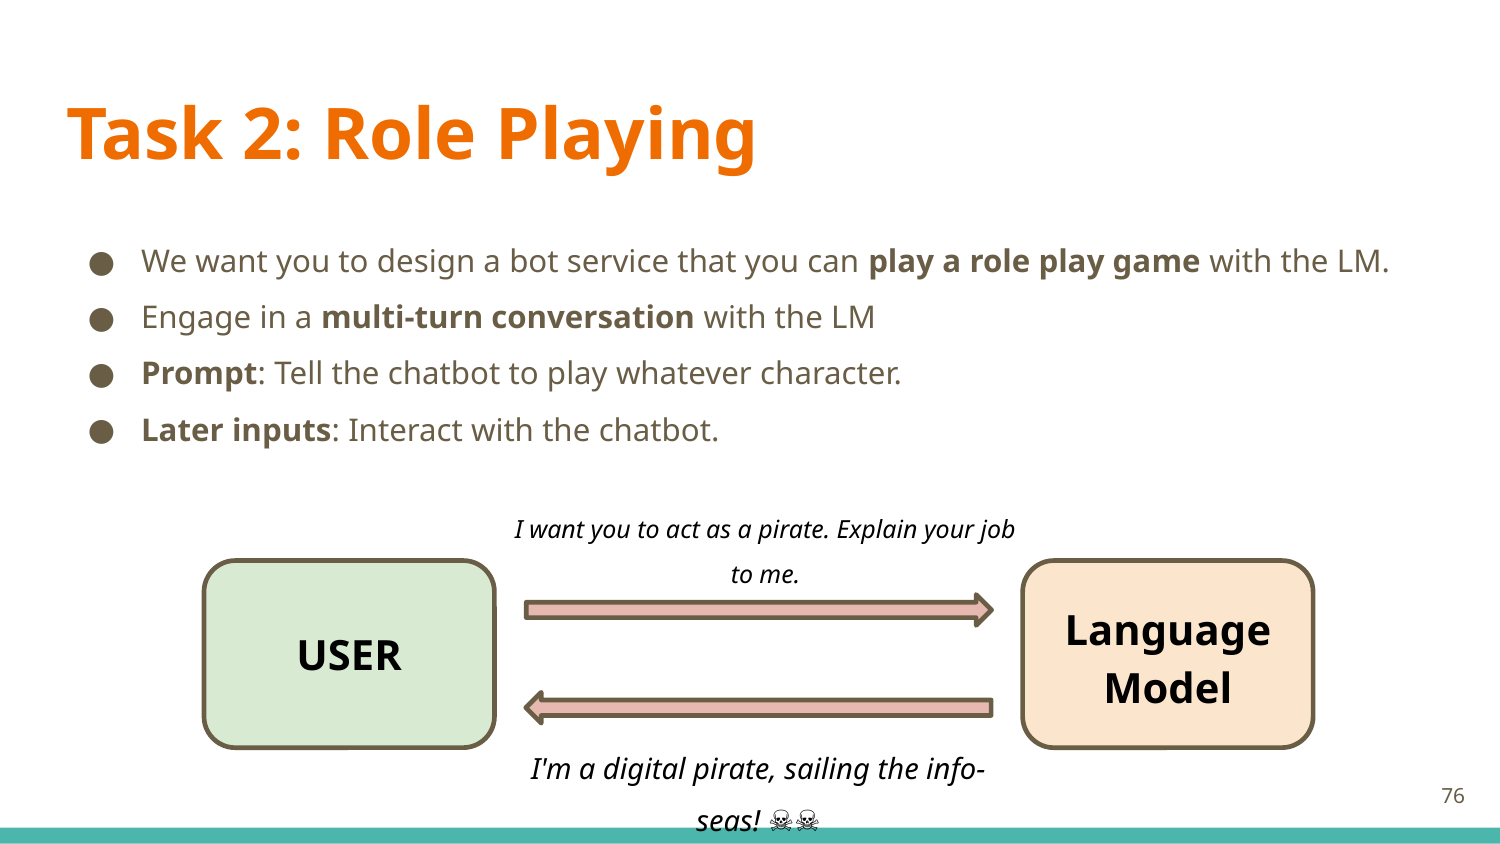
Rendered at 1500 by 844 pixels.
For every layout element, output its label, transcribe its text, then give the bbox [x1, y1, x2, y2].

text_box I want you to act as a pirate. Explain your job to me. [494, 483, 1037, 604]
text_box [525, 692, 992, 717]
slide_number ‹#› [1389, 764, 1480, 830]
list We want you to design a bot service that you can play a role play game with the LM. Engage in a multi-turn conversation with the LM Prompt: Tell the chatbot to play whatever character. Later inputs: Interact with the chatbot. [51, 207, 1449, 750]
text_box I'm a digital pirate, sailing the info-seas! 🏴‍☠️ [505, 717, 1012, 844]
text_box Language Model [1022, 560, 1314, 748]
text_box USER [203, 560, 495, 748]
text_box [526, 604, 992, 626]
title Task 2: Role Playing [51, 72, 1449, 189]
